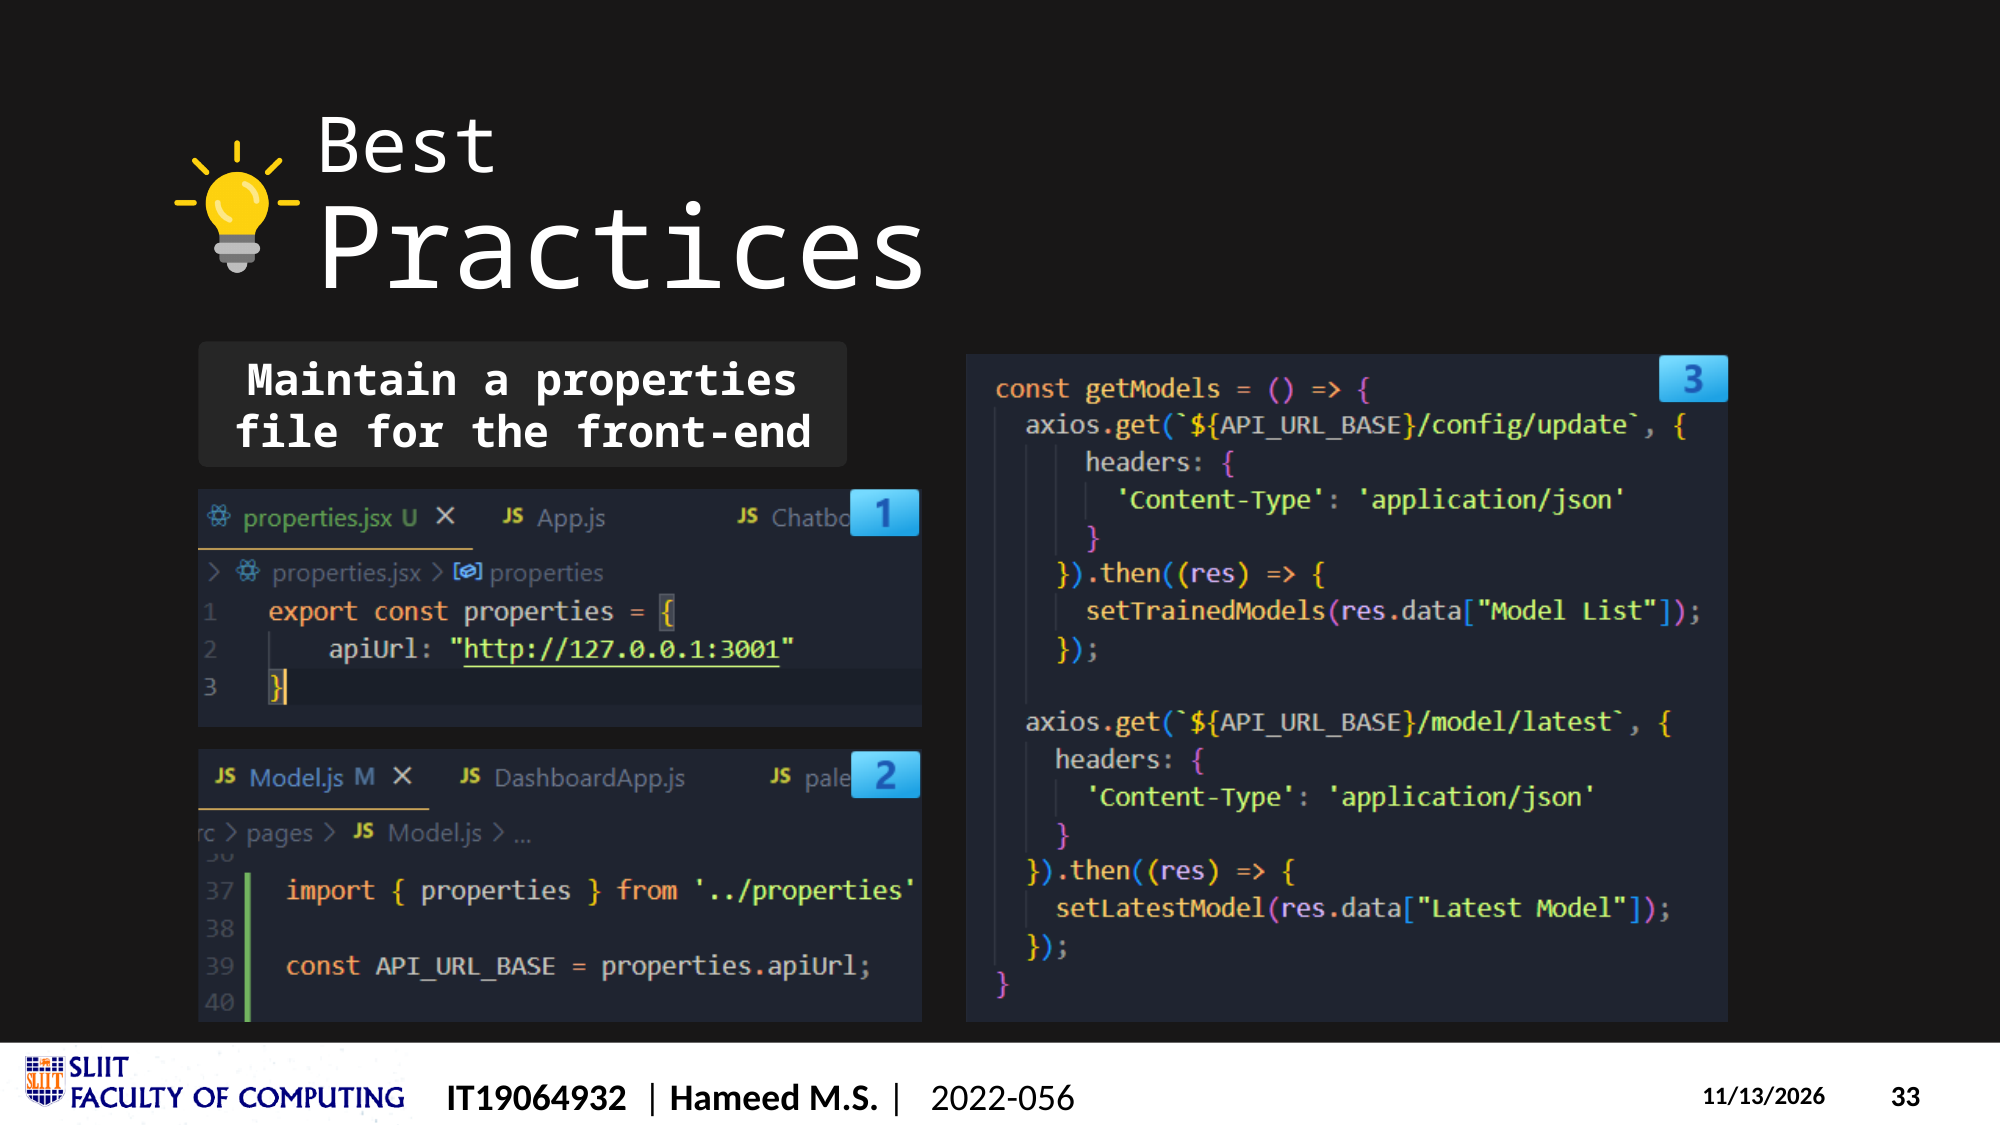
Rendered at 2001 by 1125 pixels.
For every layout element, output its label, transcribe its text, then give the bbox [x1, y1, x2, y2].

picture [966, 341, 1732, 1022]
picture [0, 1045, 413, 1125]
picture [198, 475, 923, 727]
picture [161, 131, 313, 282]
picture [198, 737, 924, 1022]
text_box Maintain a properties file for the front-end [197, 340, 849, 468]
text_box Best Practices [300, 93, 1175, 321]
